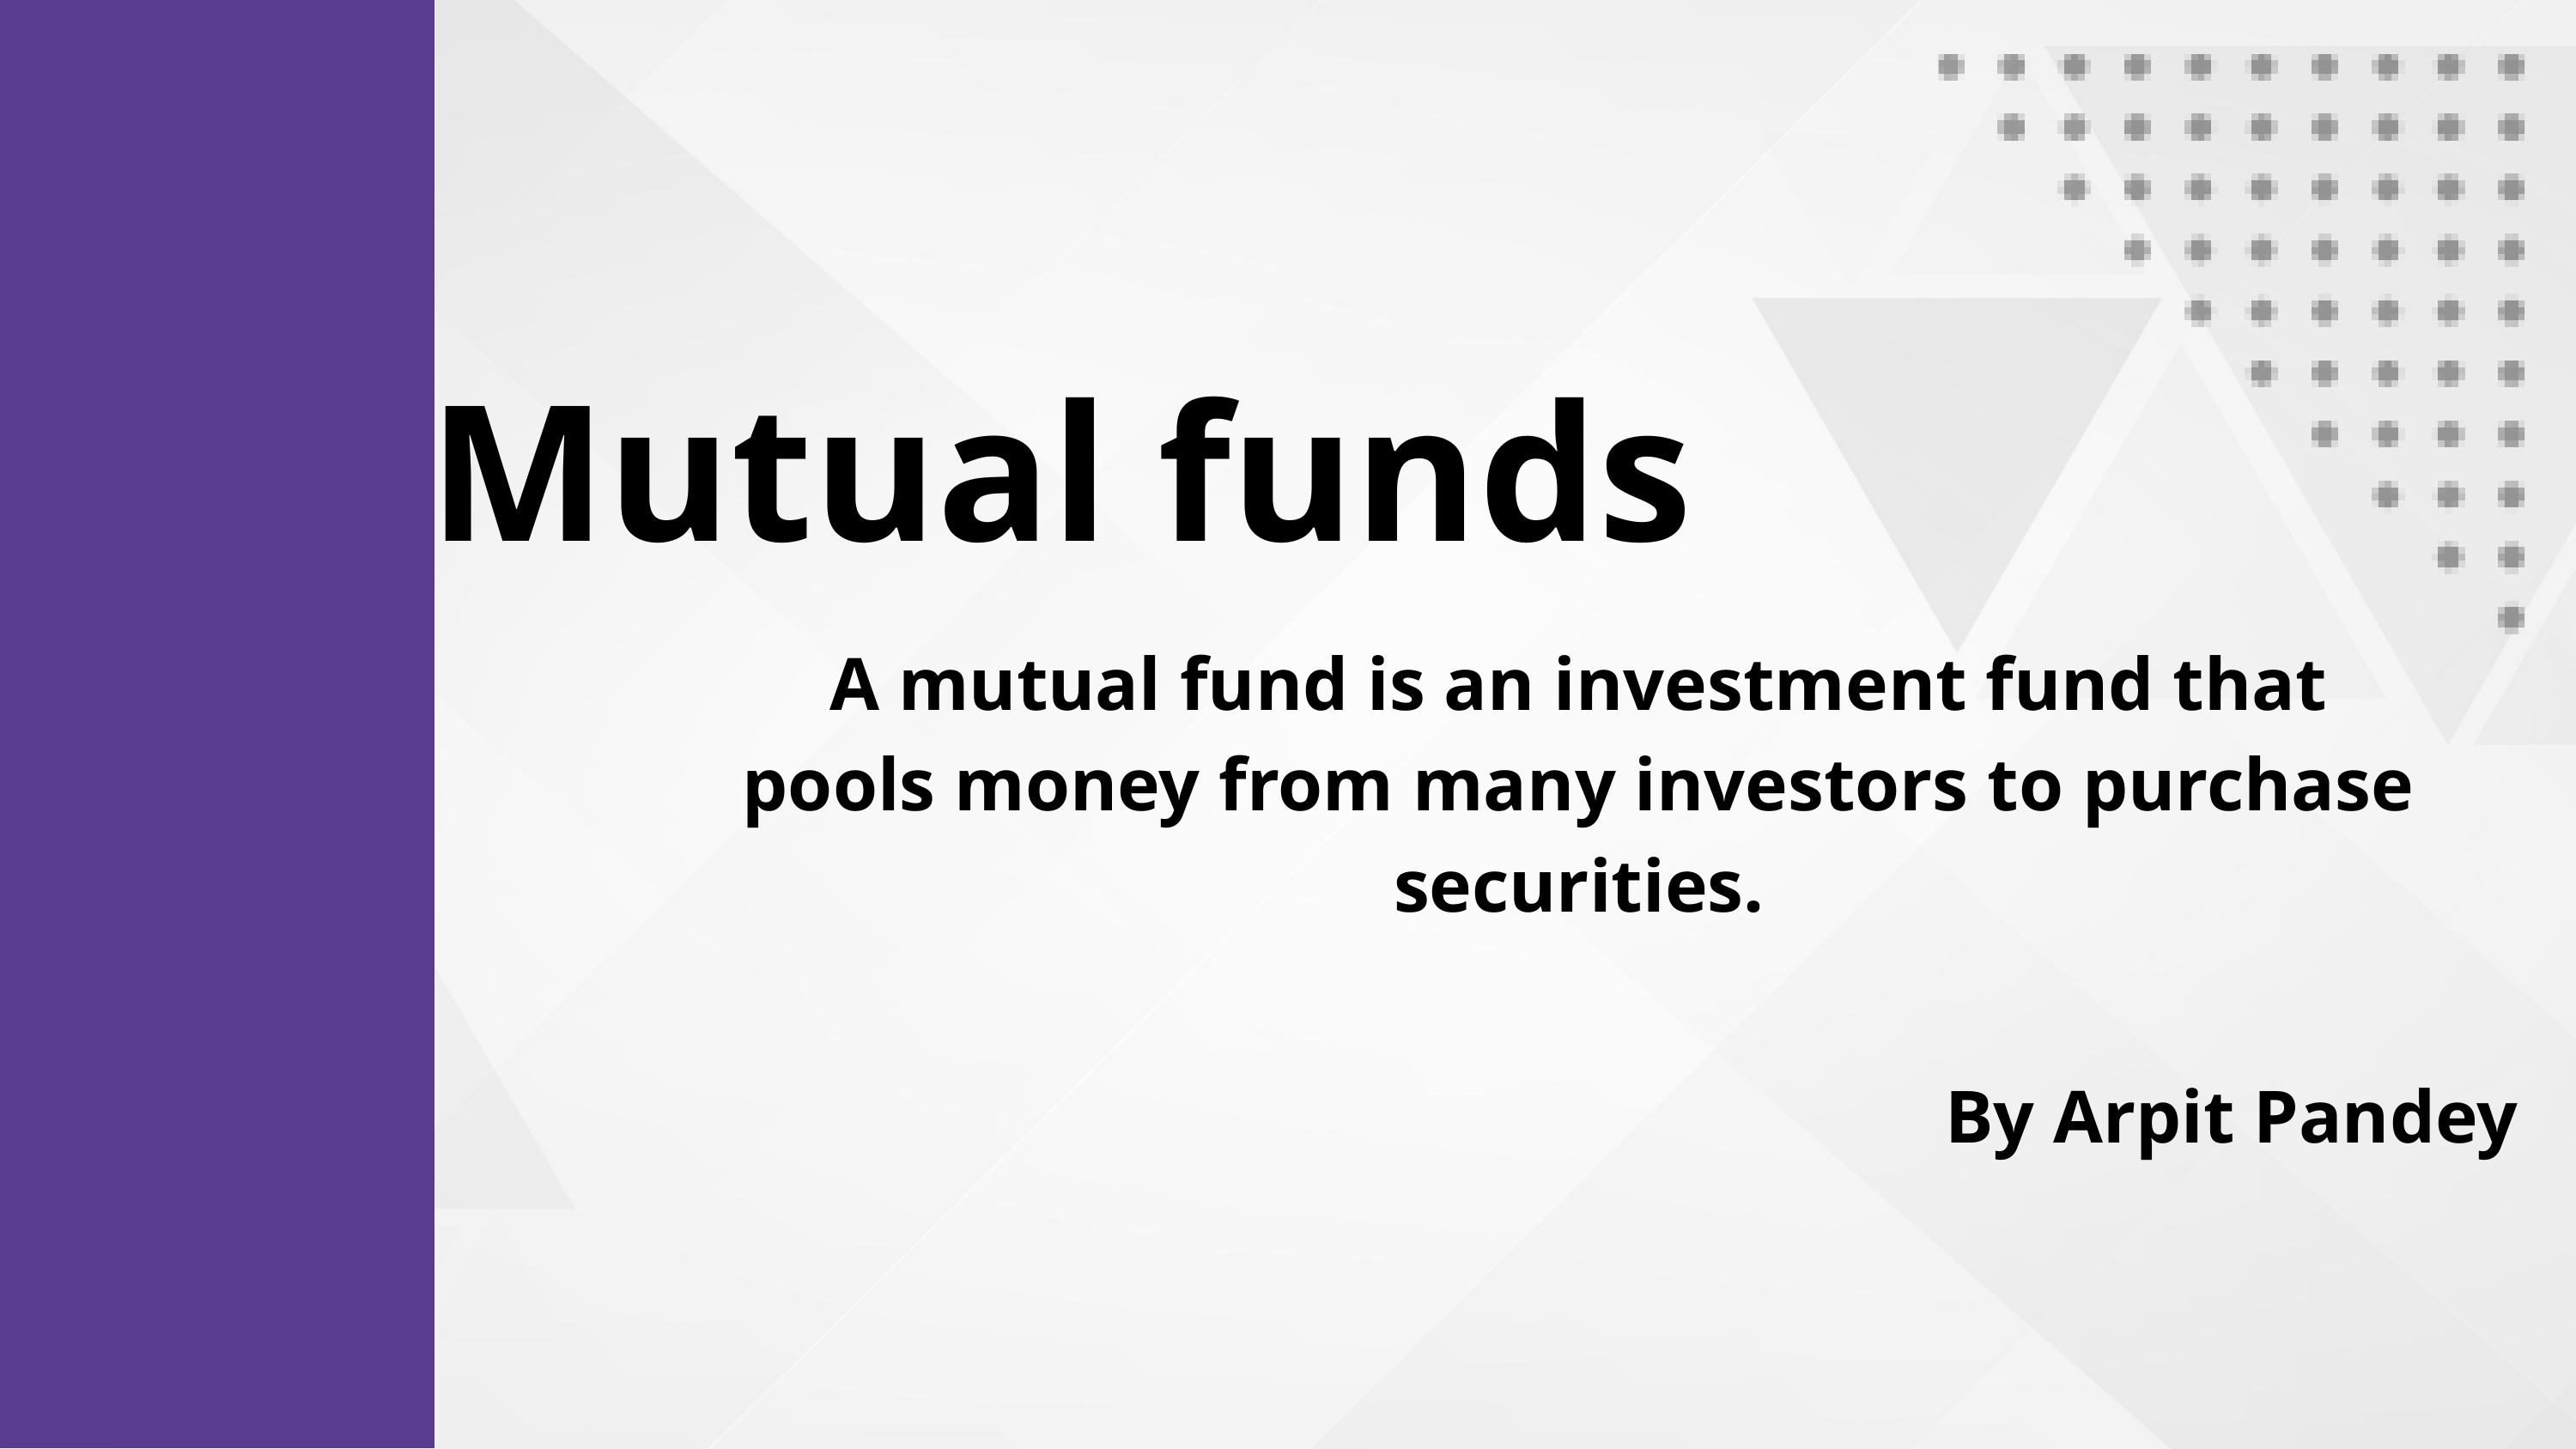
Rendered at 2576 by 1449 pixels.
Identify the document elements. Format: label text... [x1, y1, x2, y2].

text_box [0, 0, 435, 1449]
text_box Mutual funds [441, 314, 1823, 579]
text_box [1938, 54, 2525, 634]
text_box A mutual fund is an investment fund that pools money from many investors to purchase securities. [726, 622, 2432, 927]
text_box [436, 0, 2576, 1449]
text_box By Arpit Pandey [1938, 1056, 2525, 1157]
